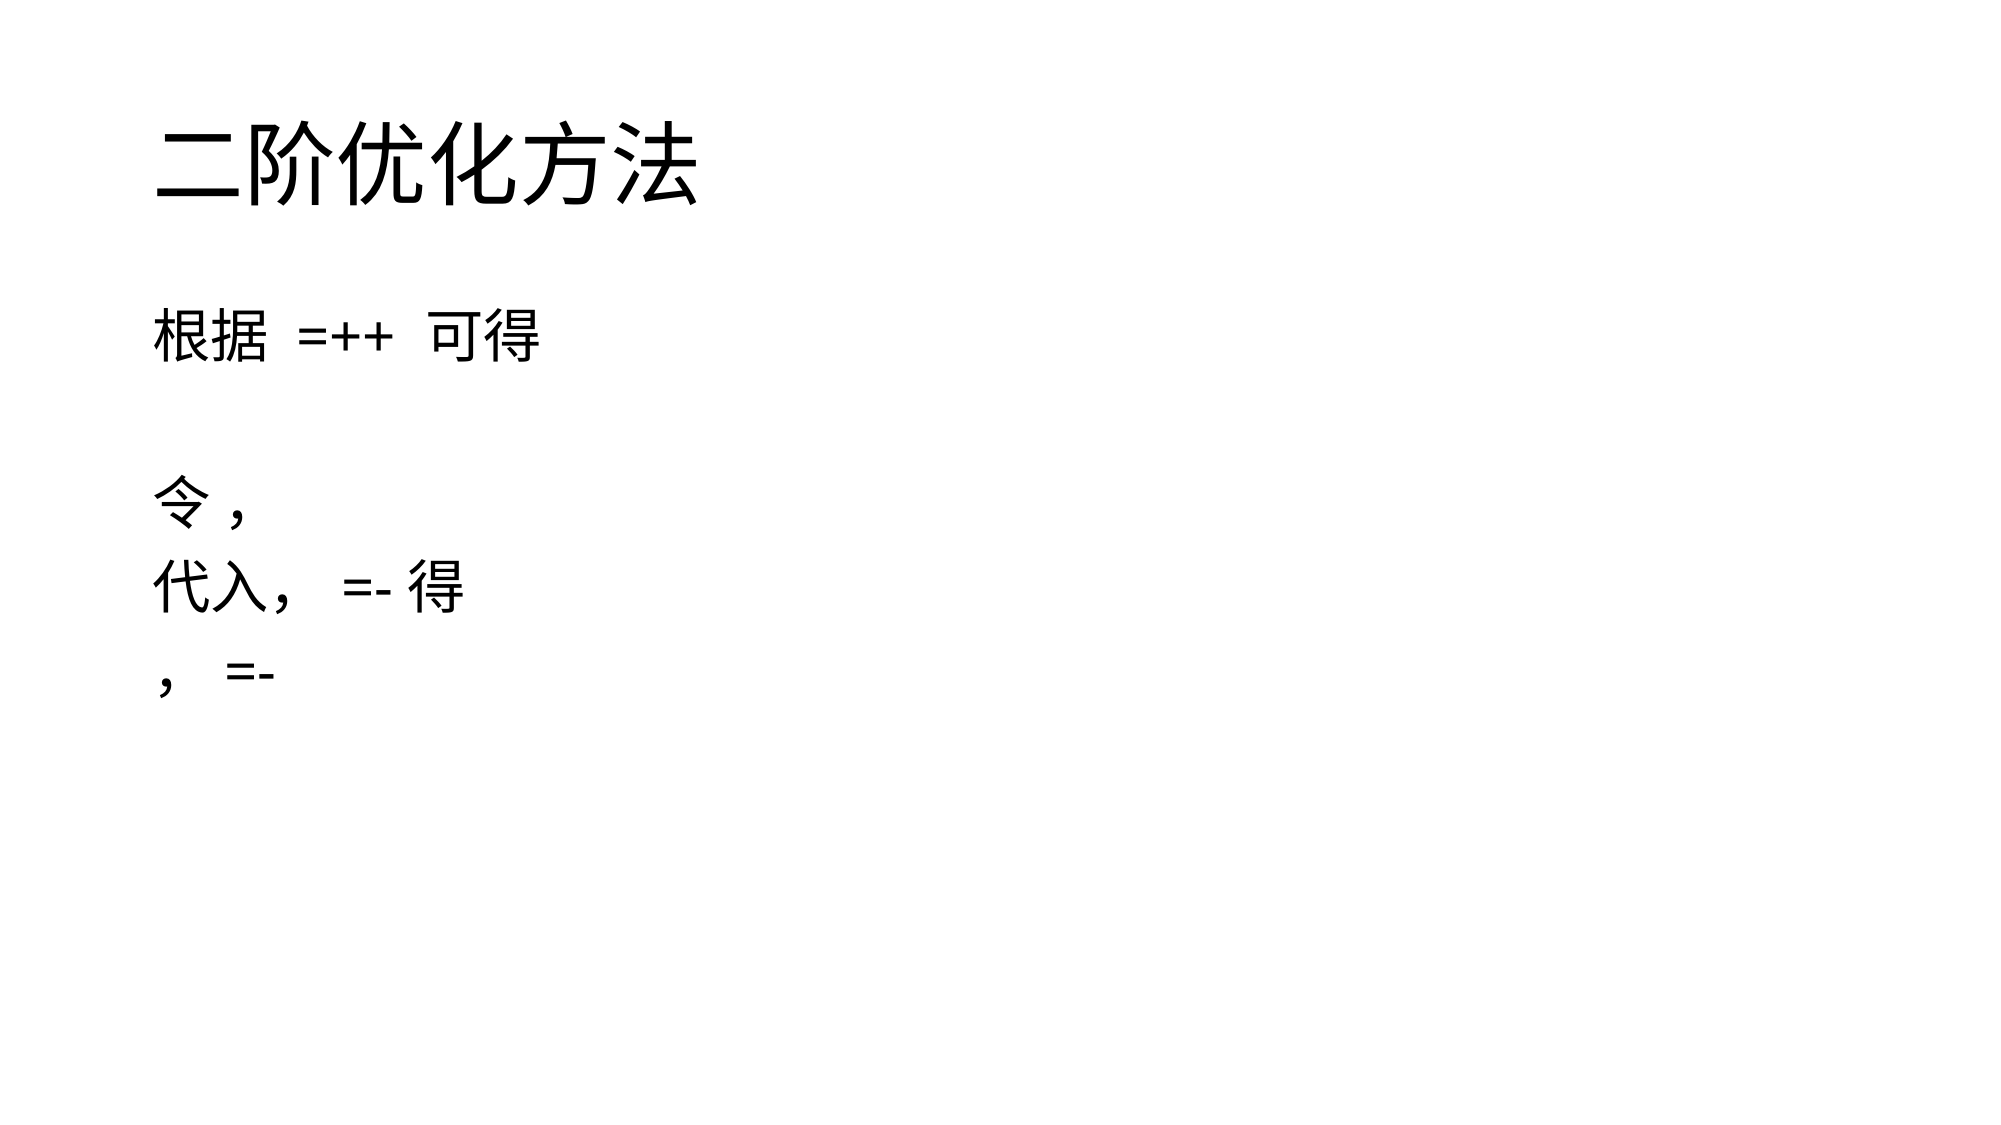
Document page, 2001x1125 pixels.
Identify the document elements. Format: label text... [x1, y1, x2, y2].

title 二阶优化方法 [137, 59, 1863, 278]
